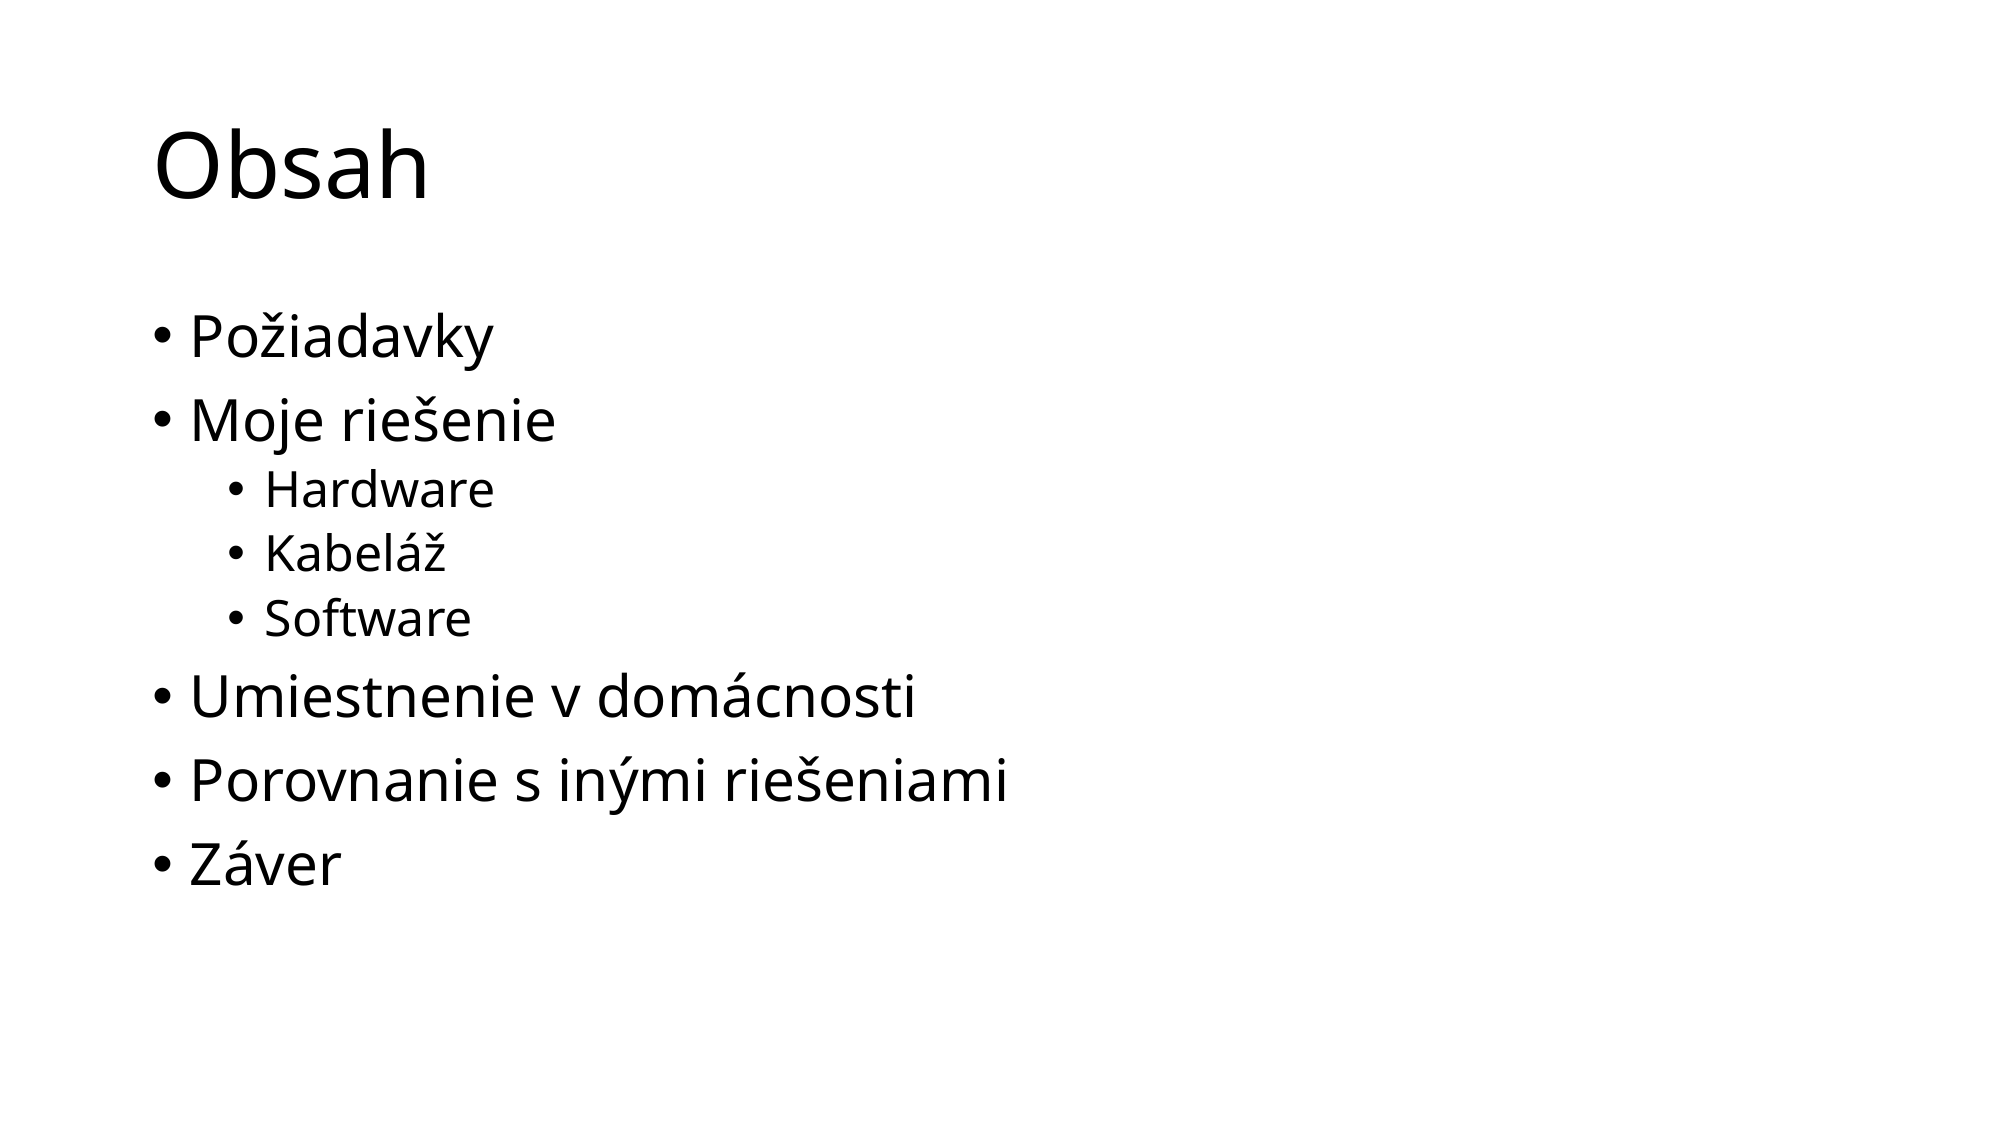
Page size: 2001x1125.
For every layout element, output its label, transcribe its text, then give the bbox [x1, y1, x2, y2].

title Obsah [137, 59, 1863, 278]
list Požiadavky Moje riešenie Hardware Kabeláž Software Umiestnenie v domácnosti Porovnanie s inými riešeniami Záver [137, 299, 1863, 1014]
